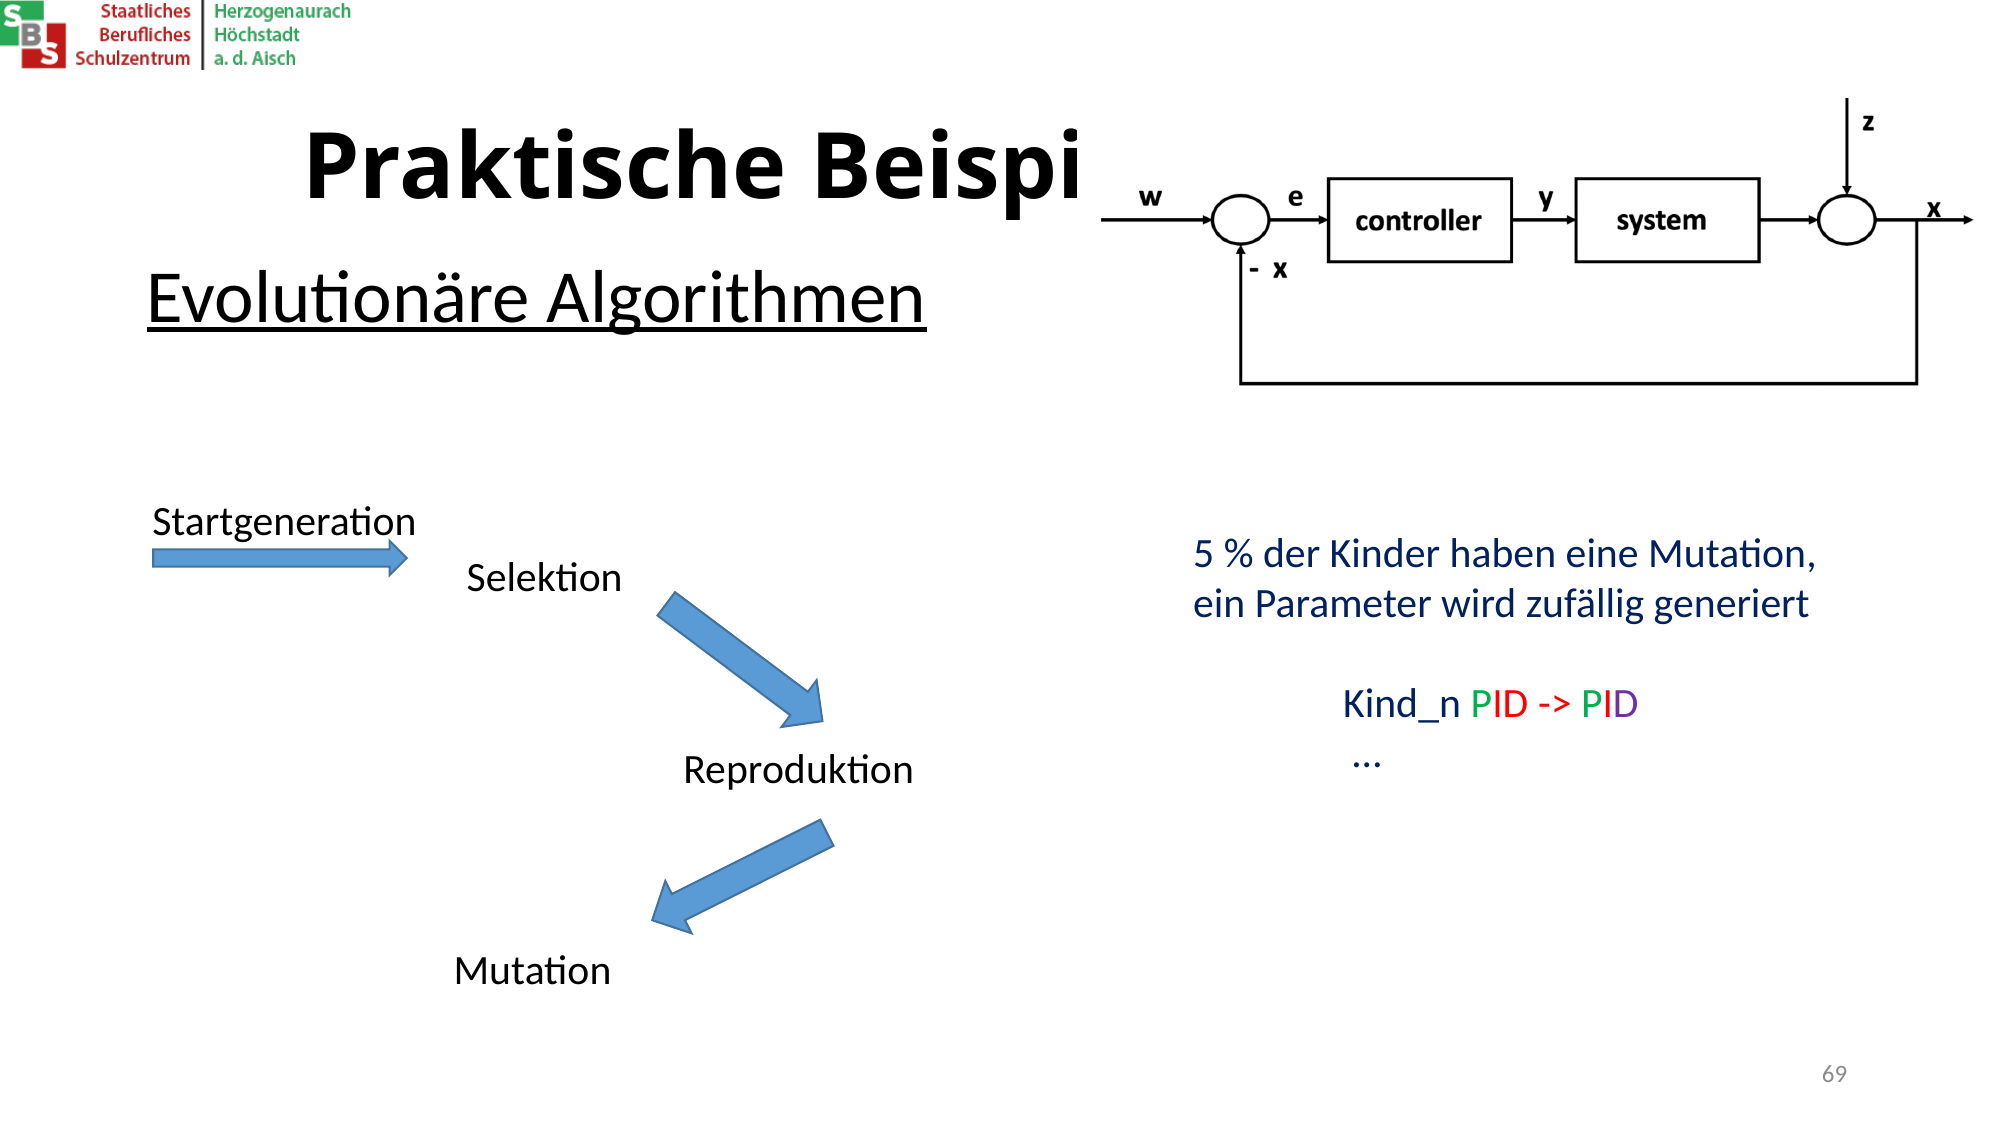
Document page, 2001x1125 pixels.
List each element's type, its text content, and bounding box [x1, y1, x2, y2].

text_box [650, 818, 835, 936]
text_box Selektion [451, 542, 638, 608]
text_box Startgeneration [137, 486, 432, 552]
slide_number 69 [1412, 1042, 1863, 1103]
picture [0, 0, 351, 71]
text_box 5 % der Kinder haben eine Mutation, ein Parameter wird zufällig generiert Kind_n PID -> PID … [1178, 518, 1833, 879]
text_box [656, 590, 824, 729]
title Praktische Beispiele [137, 59, 1077, 249]
text_box [152, 552, 409, 578]
picture [1077, 40, 2000, 426]
text_box Mutation [438, 935, 627, 1001]
list Evolutionäre Algorithmen [131, 249, 1357, 903]
text_box Reproduktion [668, 734, 929, 800]
